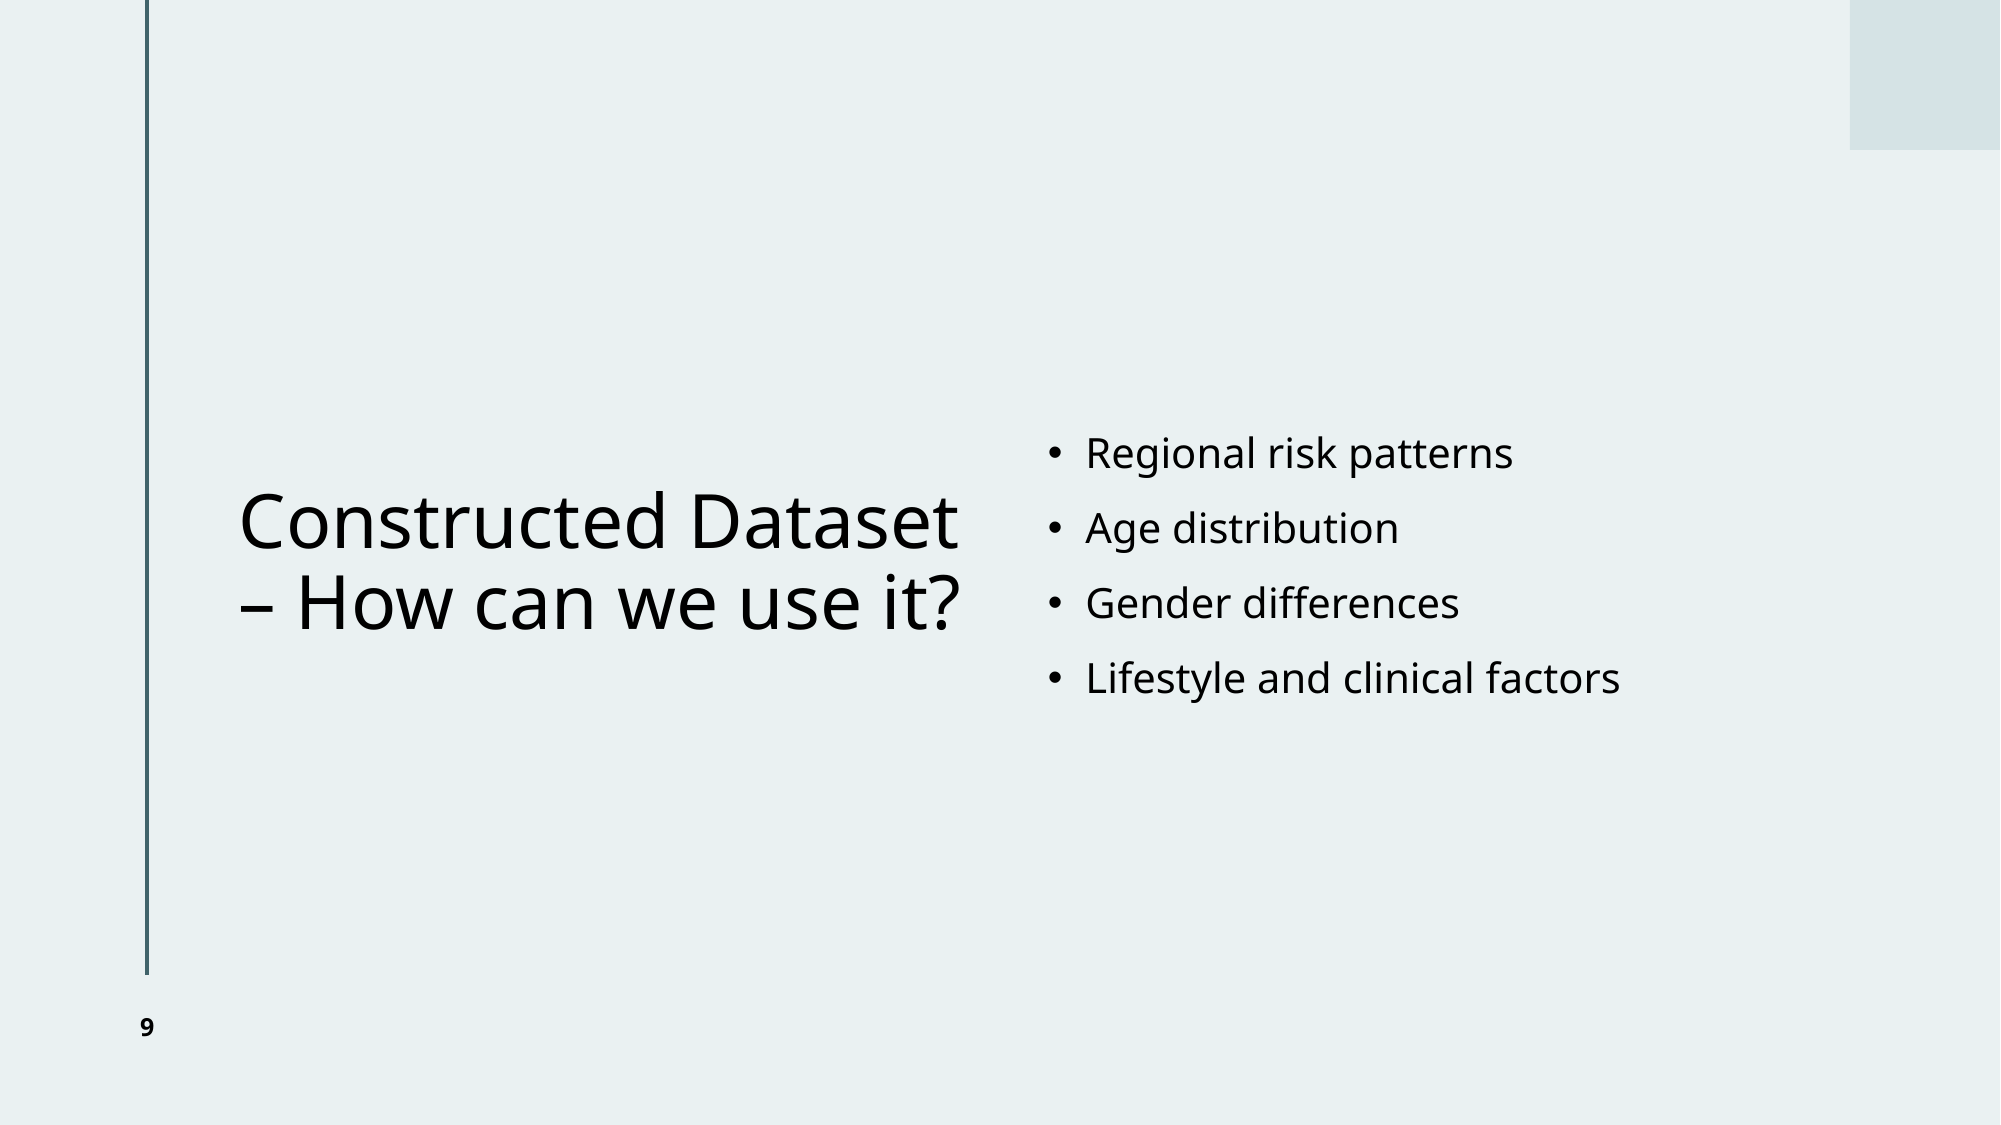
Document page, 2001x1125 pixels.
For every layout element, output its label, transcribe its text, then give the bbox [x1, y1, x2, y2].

slide_number 9 [67, 975, 227, 1082]
list Regional risk patterns Age distribution Gender differences Lifestyle and clinical factors [1047, 120, 1778, 1008]
title Constructed Dataset – How can we use it? [238, 120, 1000, 1008]
